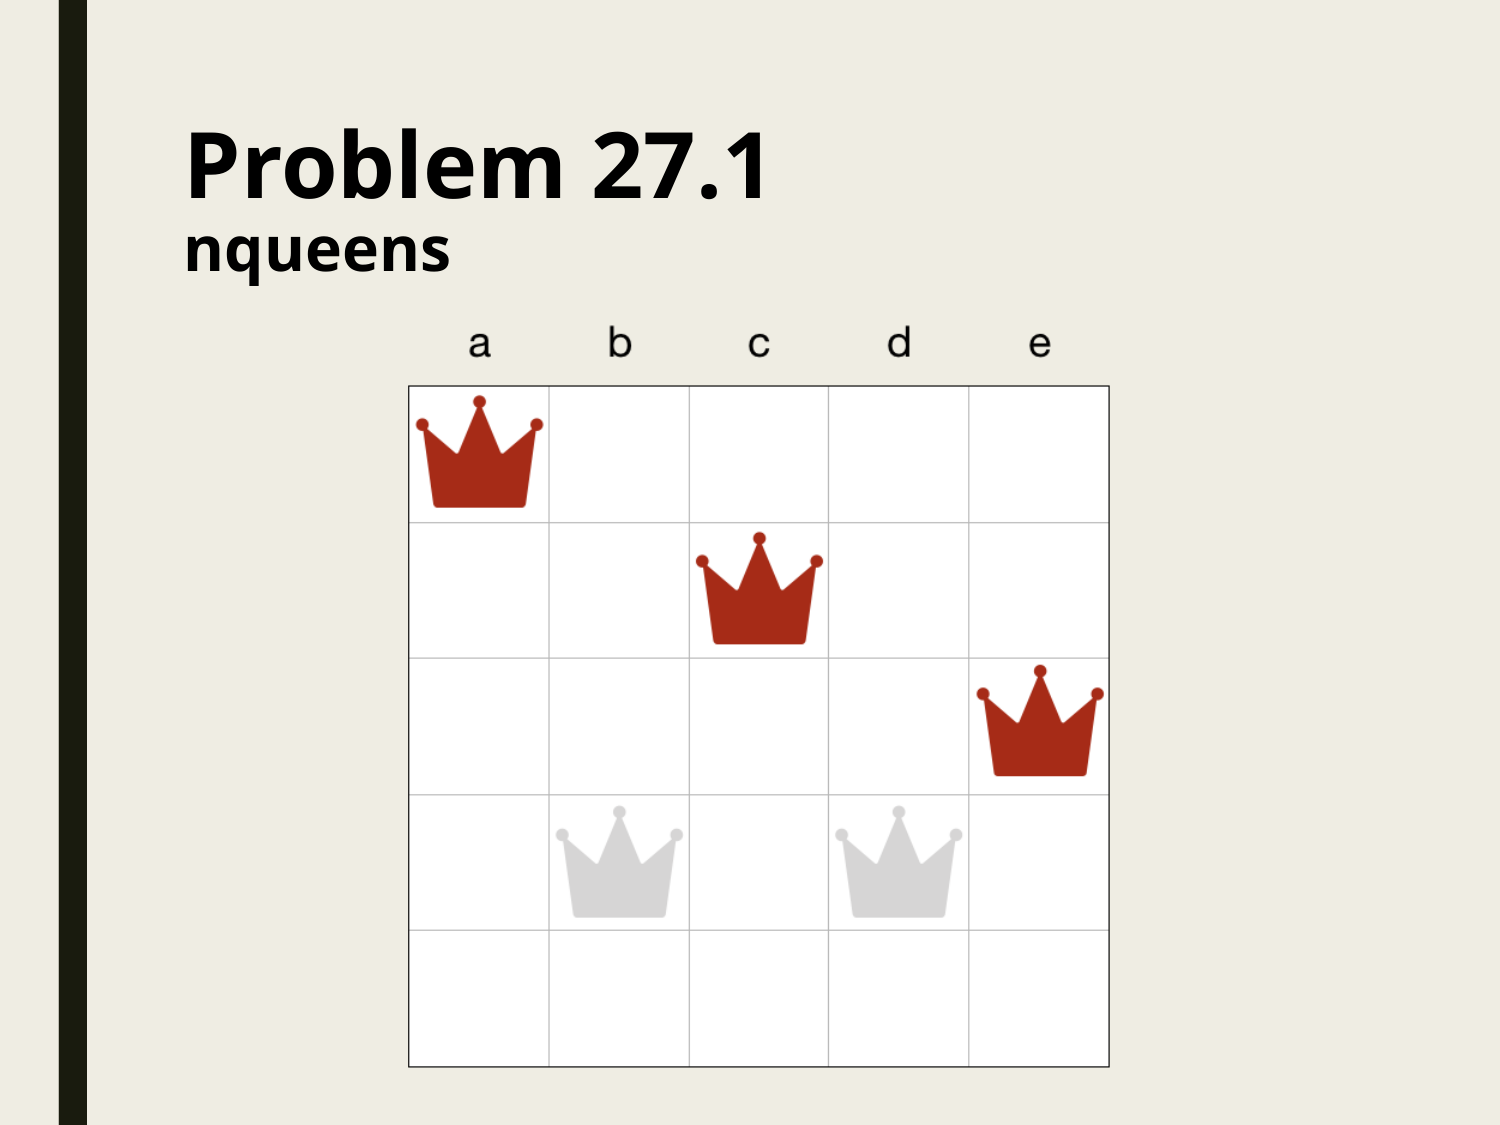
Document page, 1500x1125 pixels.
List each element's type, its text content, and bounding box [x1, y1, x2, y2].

picture [407, 310, 1111, 1070]
title Problem 27.1 nqueens [168, 112, 1351, 357]
